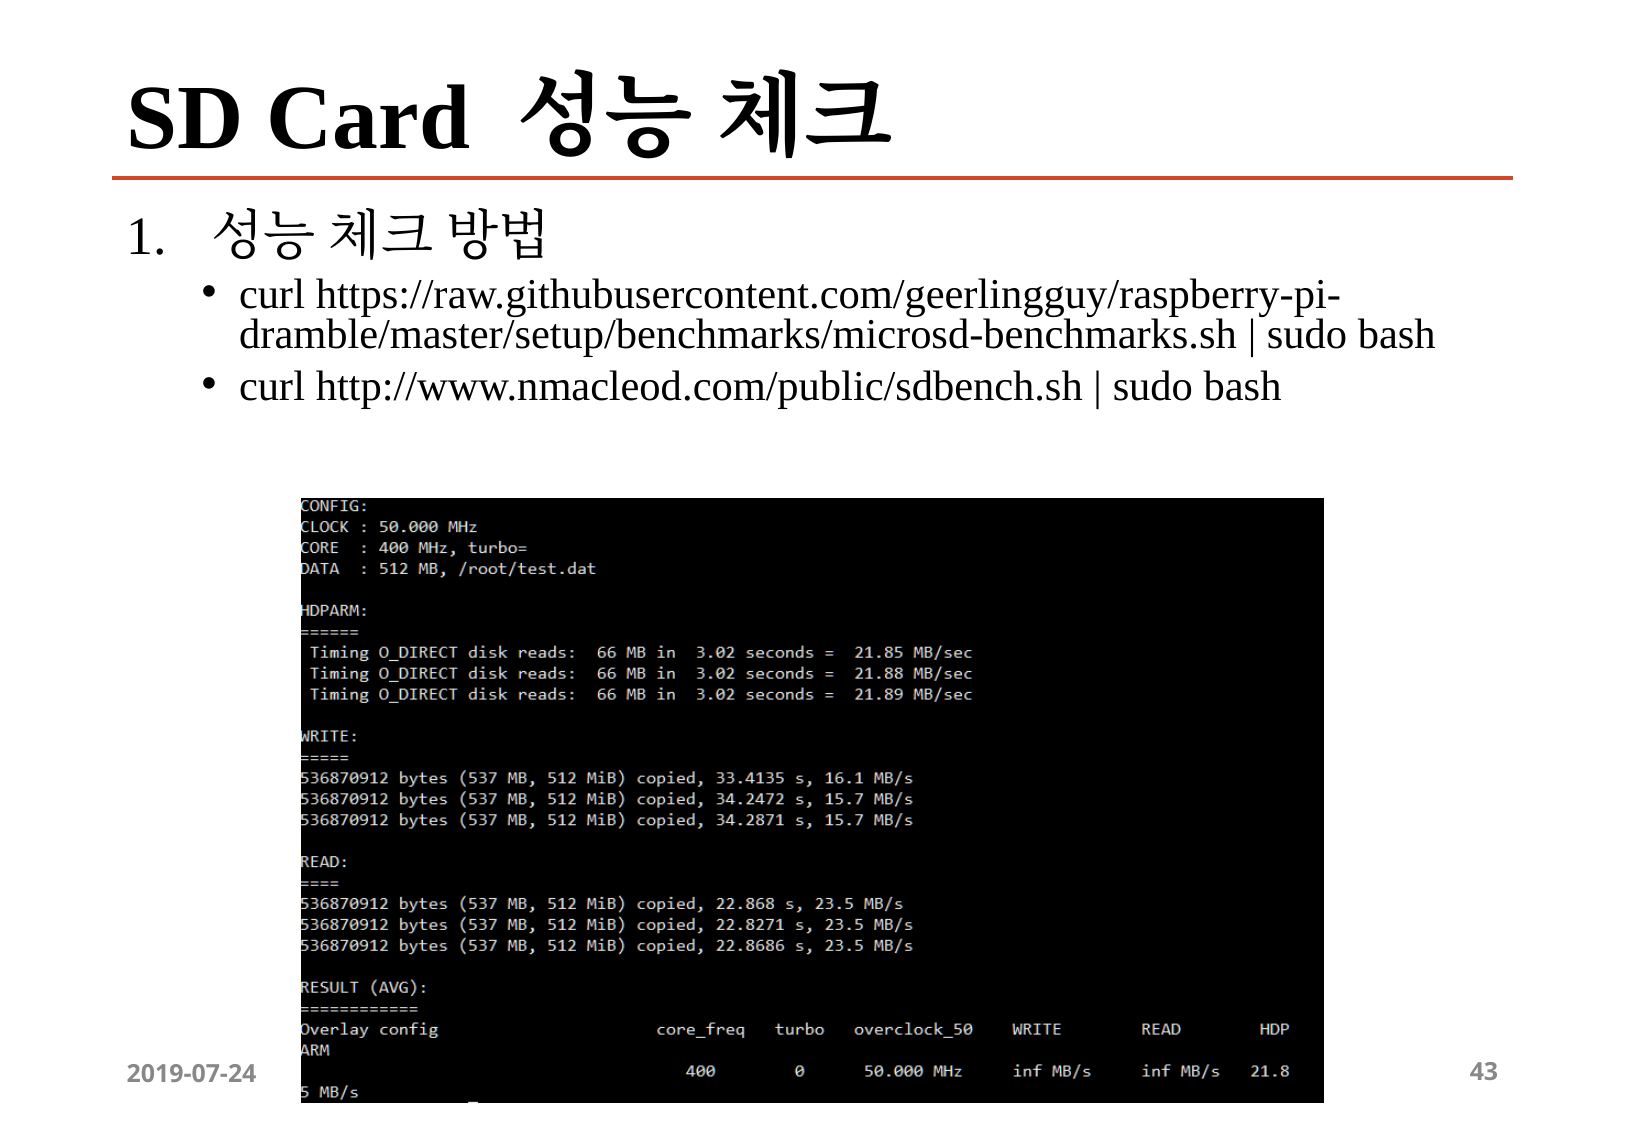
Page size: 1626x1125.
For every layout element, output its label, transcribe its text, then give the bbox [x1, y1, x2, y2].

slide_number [111, 1042, 295, 1103]
title SD Card 성능 체크 [111, 59, 1514, 179]
slide_number 43 [1433, 1042, 1514, 1103]
picture [300, 498, 1325, 1103]
list 성능 체크 방법 curl https://raw.githubusercontent.com/geerlingguy/raspberry-pi-dramble/master/setup/benchmarks/microsd-benchmarks.sh | sudo bash curl http://www.nmacleod.com/public/sdbench.sh | sudo bash [111, 205, 1514, 424]
